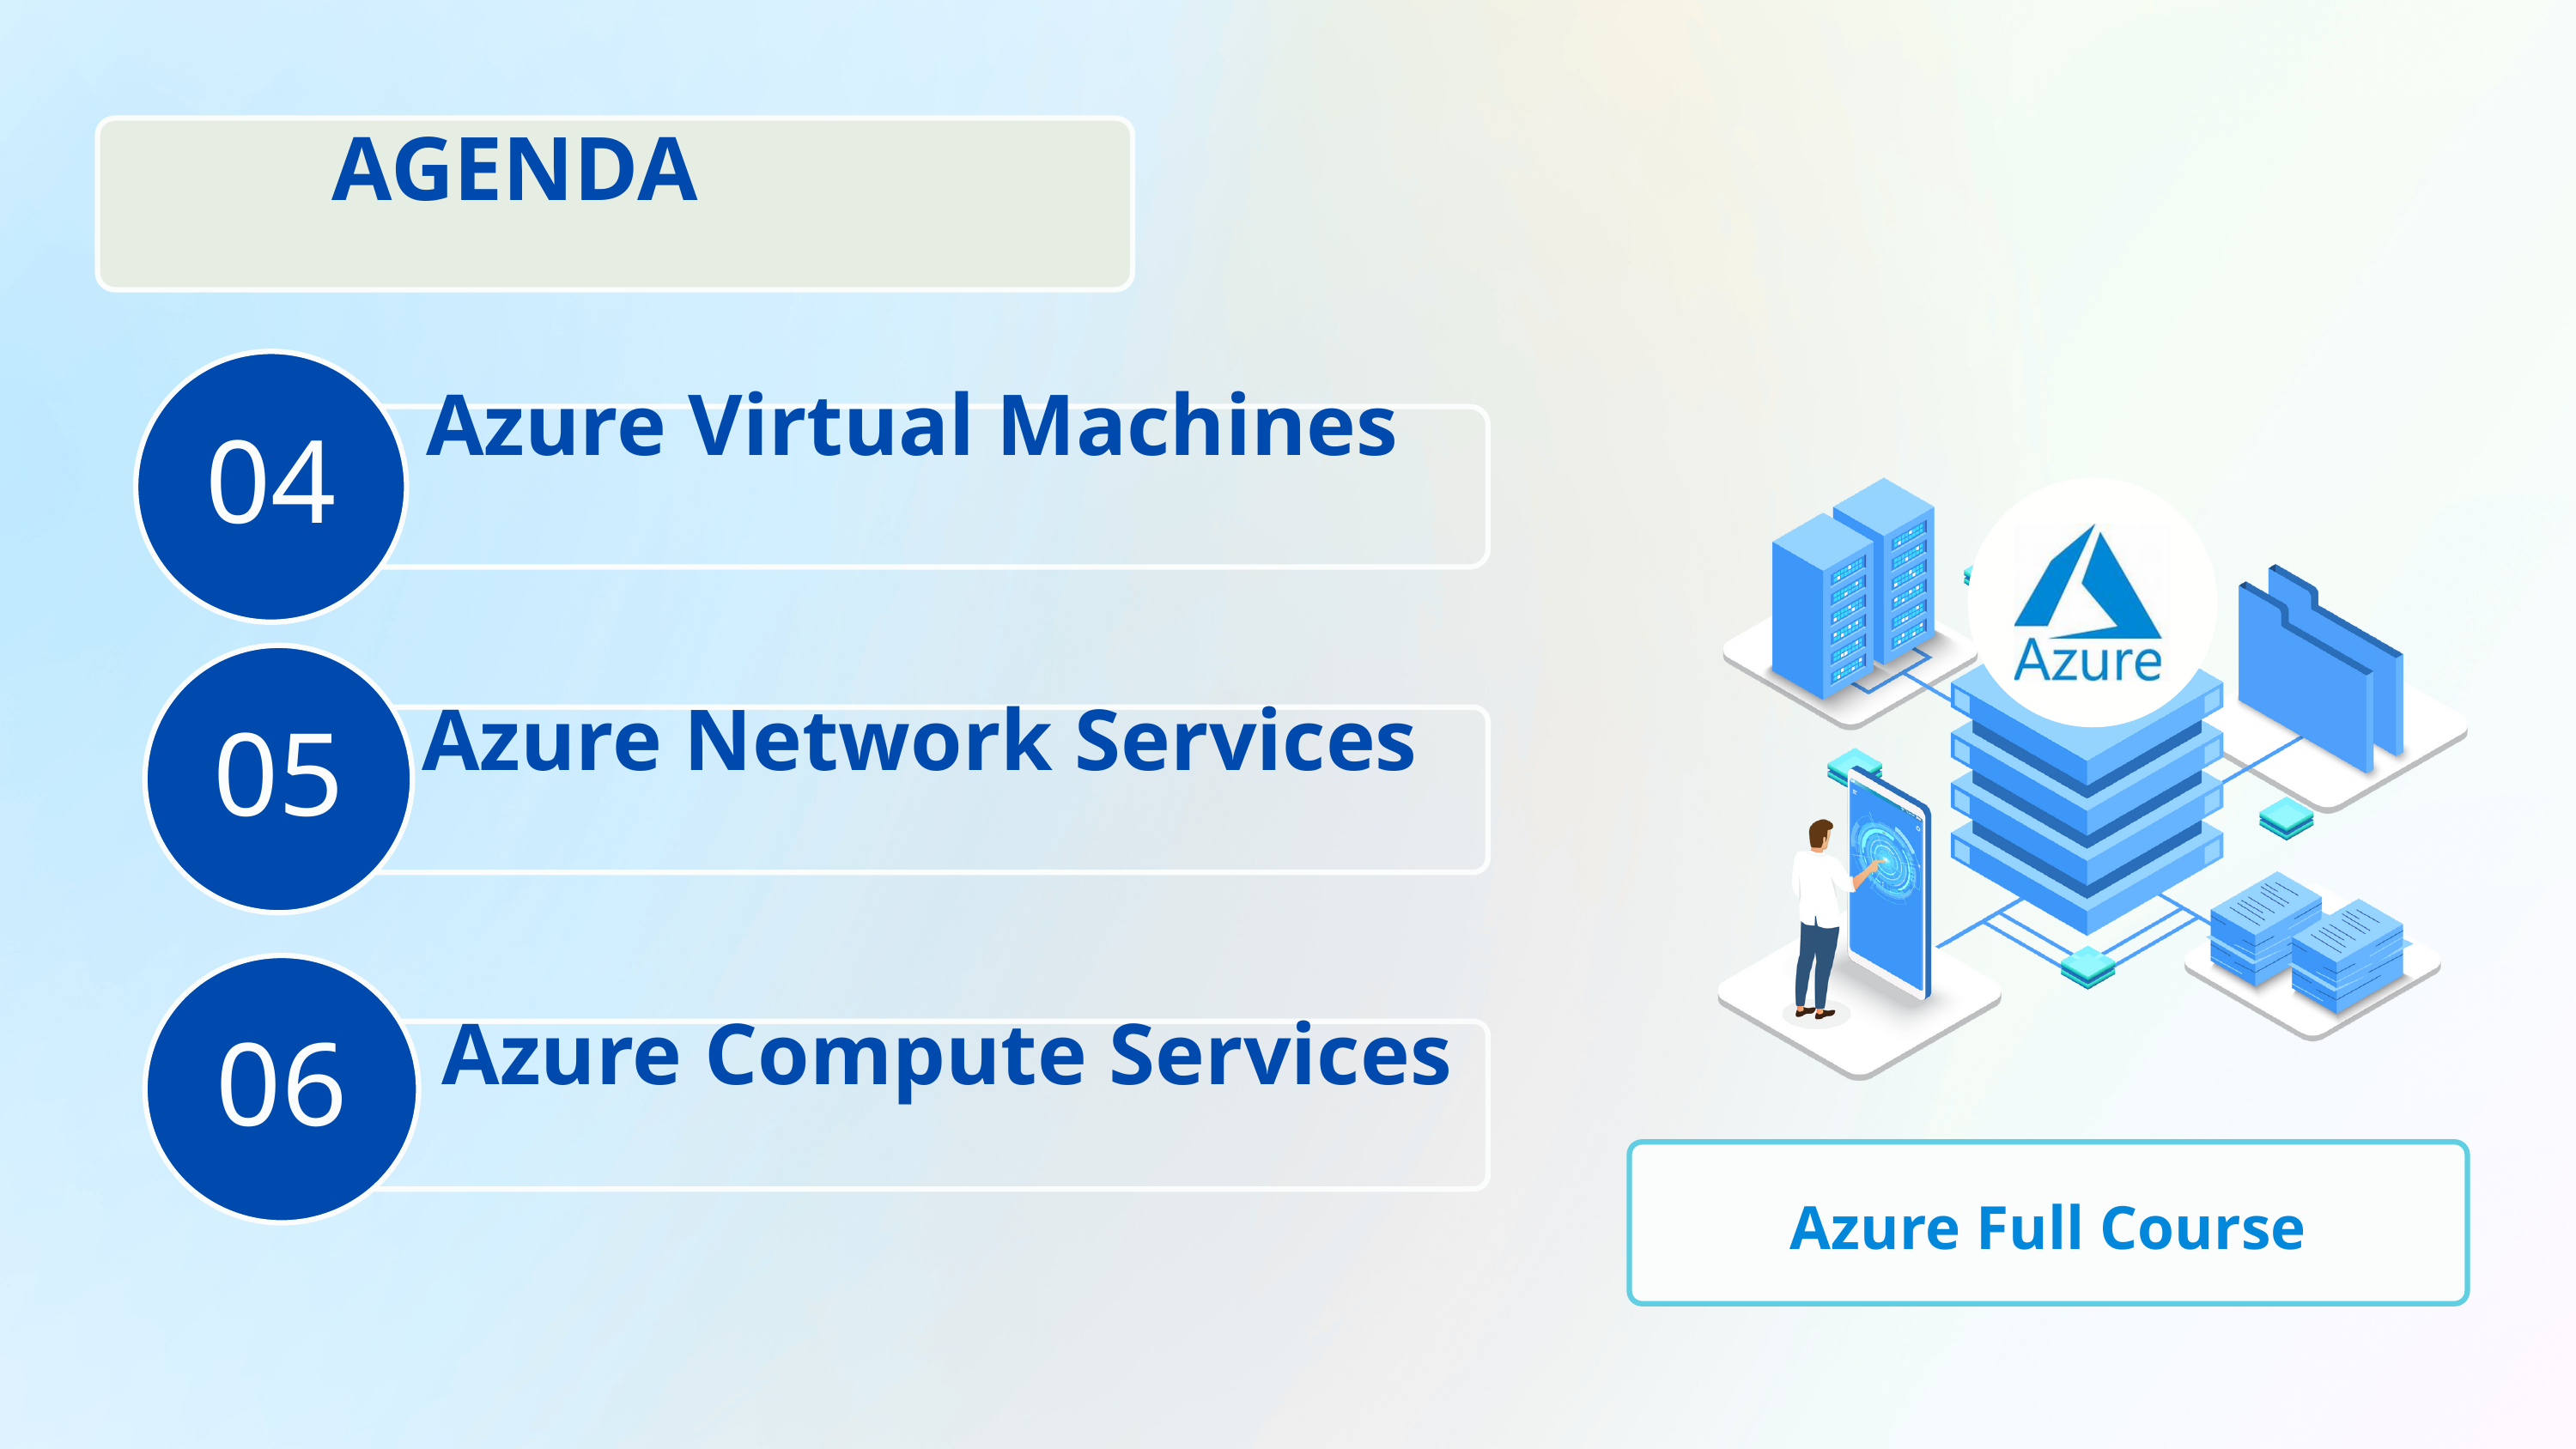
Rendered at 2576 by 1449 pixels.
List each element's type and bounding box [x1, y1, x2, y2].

text_box [144, 645, 413, 913]
text_box [422, 1021, 1489, 1190]
text_box [1629, 1142, 2468, 1304]
text_box [1967, 477, 2218, 728]
text_box [416, 706, 1489, 873]
text_box [410, 406, 1489, 567]
text_box [97, 118, 1133, 290]
text_box [144, 955, 419, 1223]
text_box [135, 351, 407, 622]
text_box [1717, 477, 2468, 1081]
text_box [0, 0, 2576, 1449]
